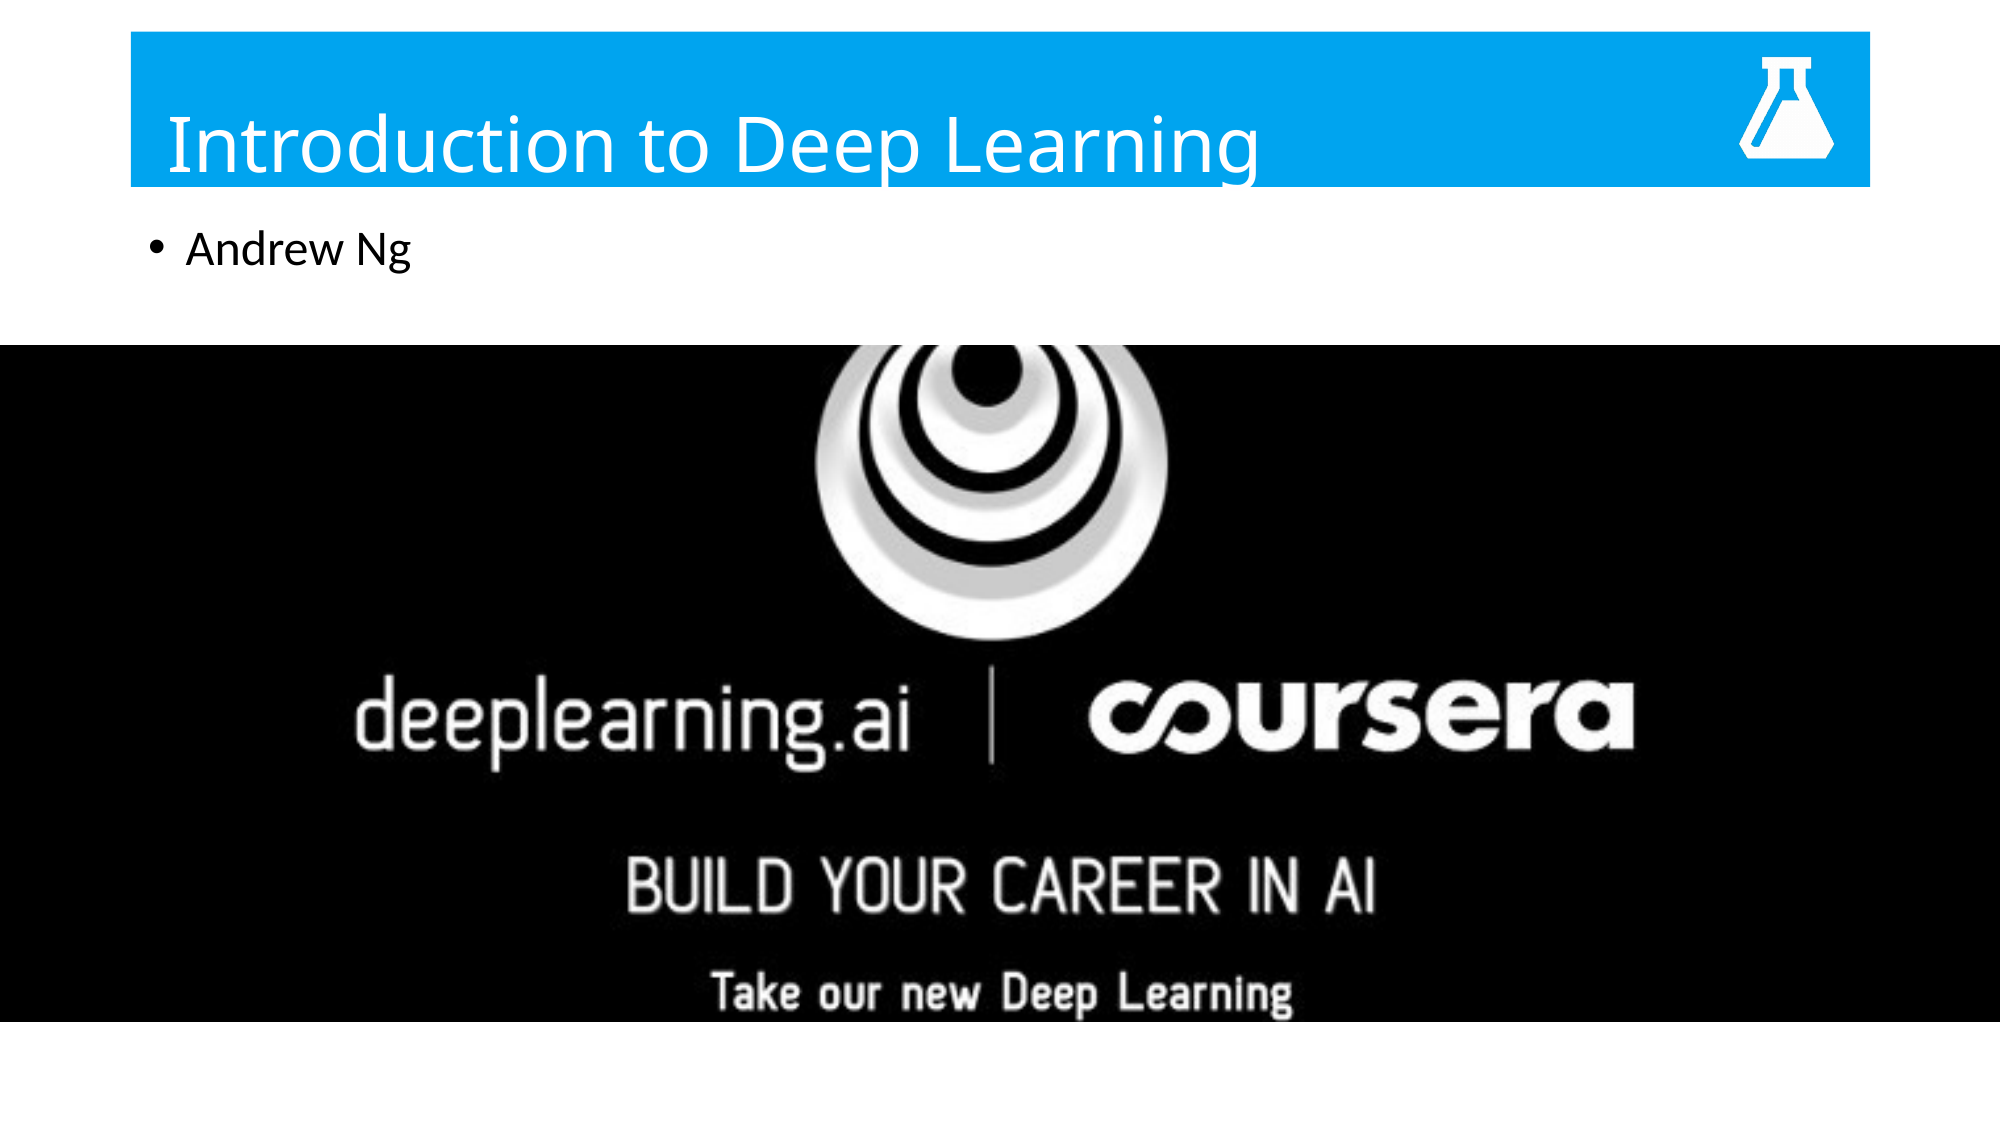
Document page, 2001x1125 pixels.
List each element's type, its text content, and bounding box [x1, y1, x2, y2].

list Andrew Ng [133, 215, 1871, 345]
picture [0, 345, 2000, 1022]
title Introduction to Deep Learning [129, 31, 1701, 187]
picture [1740, 58, 1833, 158]
